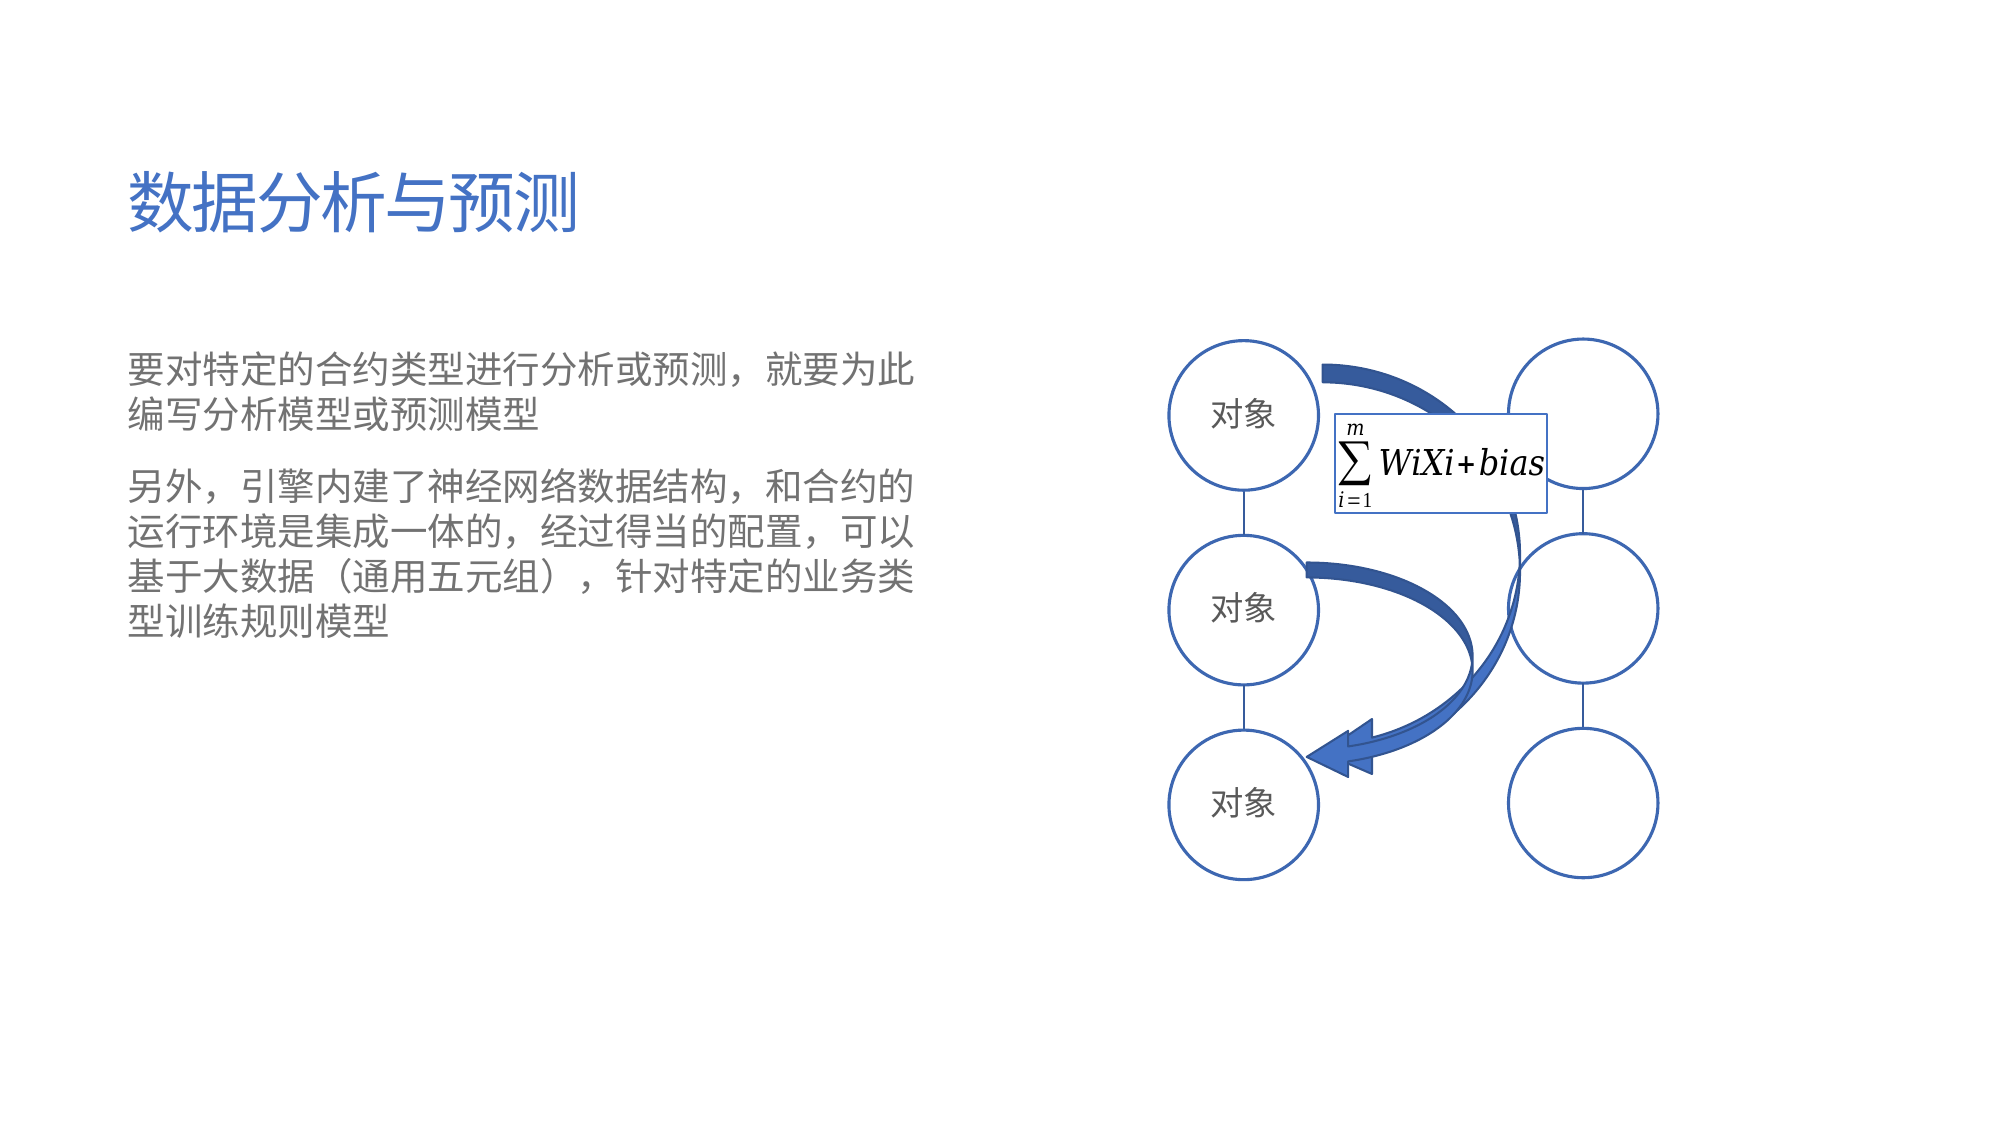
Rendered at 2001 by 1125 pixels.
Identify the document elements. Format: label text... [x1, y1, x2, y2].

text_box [1389, 336, 1777, 881]
title 数据分析与预测 [112, 112, 1818, 303]
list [983, 338, 1505, 883]
list 要对特定的合约类型进行分析或预测，就要为此编写分析模型或预测模型 另外，引擎内建了神经网络数据结构，和合约的运行环境是集成一体的，经过得当的配置，可以基于大数据（通用五元组），针对特定的业务类型训练规则模型 [112, 338, 948, 882]
